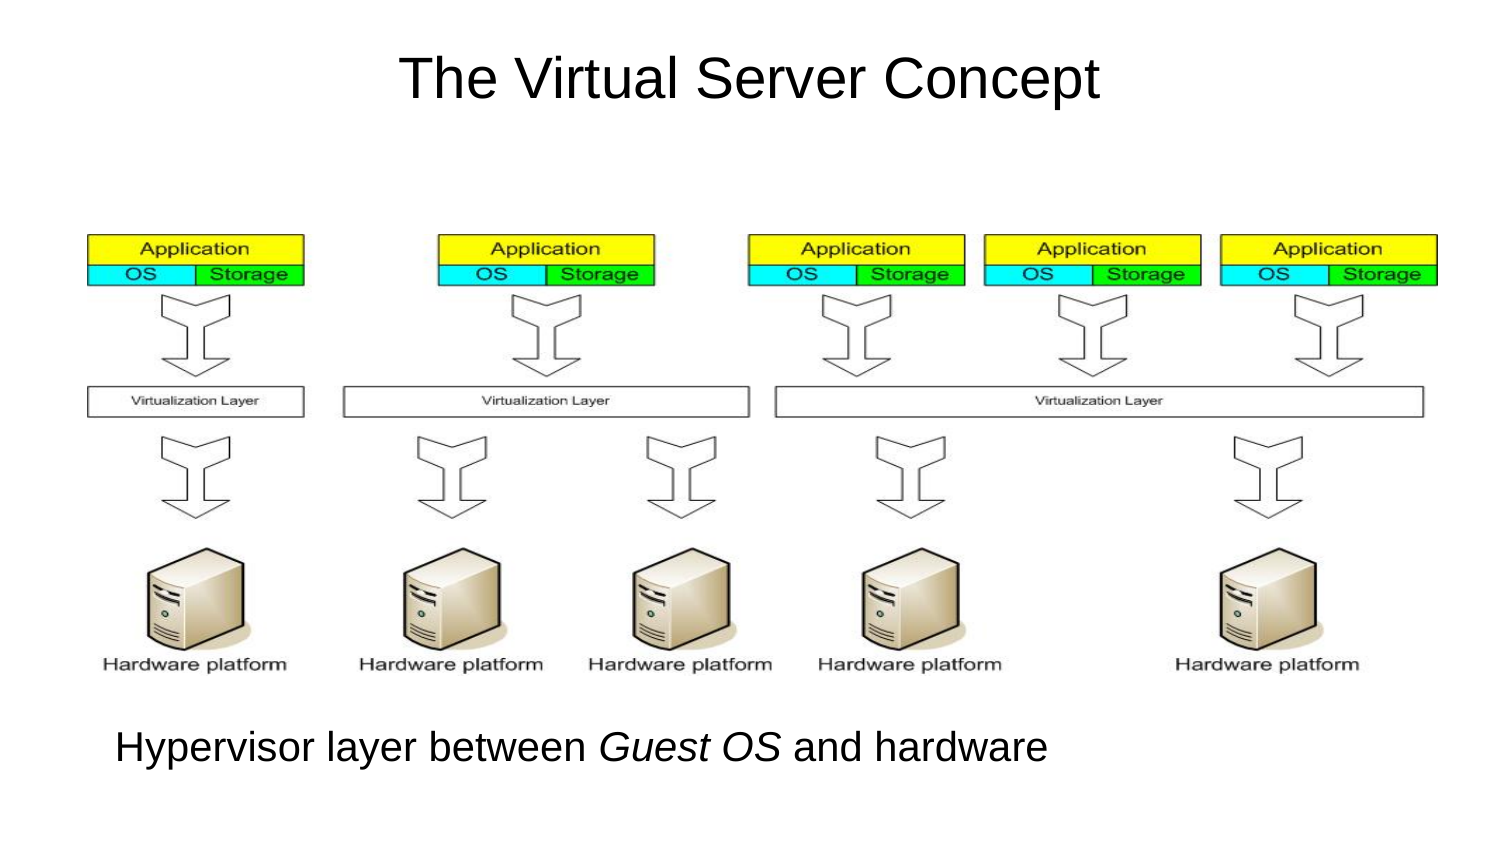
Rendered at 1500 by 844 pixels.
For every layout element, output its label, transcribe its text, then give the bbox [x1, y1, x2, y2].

text_box Hypervisor layer between Guest OS and hardware [99, 712, 1413, 778]
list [87, 234, 1438, 676]
title The Virtual Server Concept [112, 23, 1388, 127]
